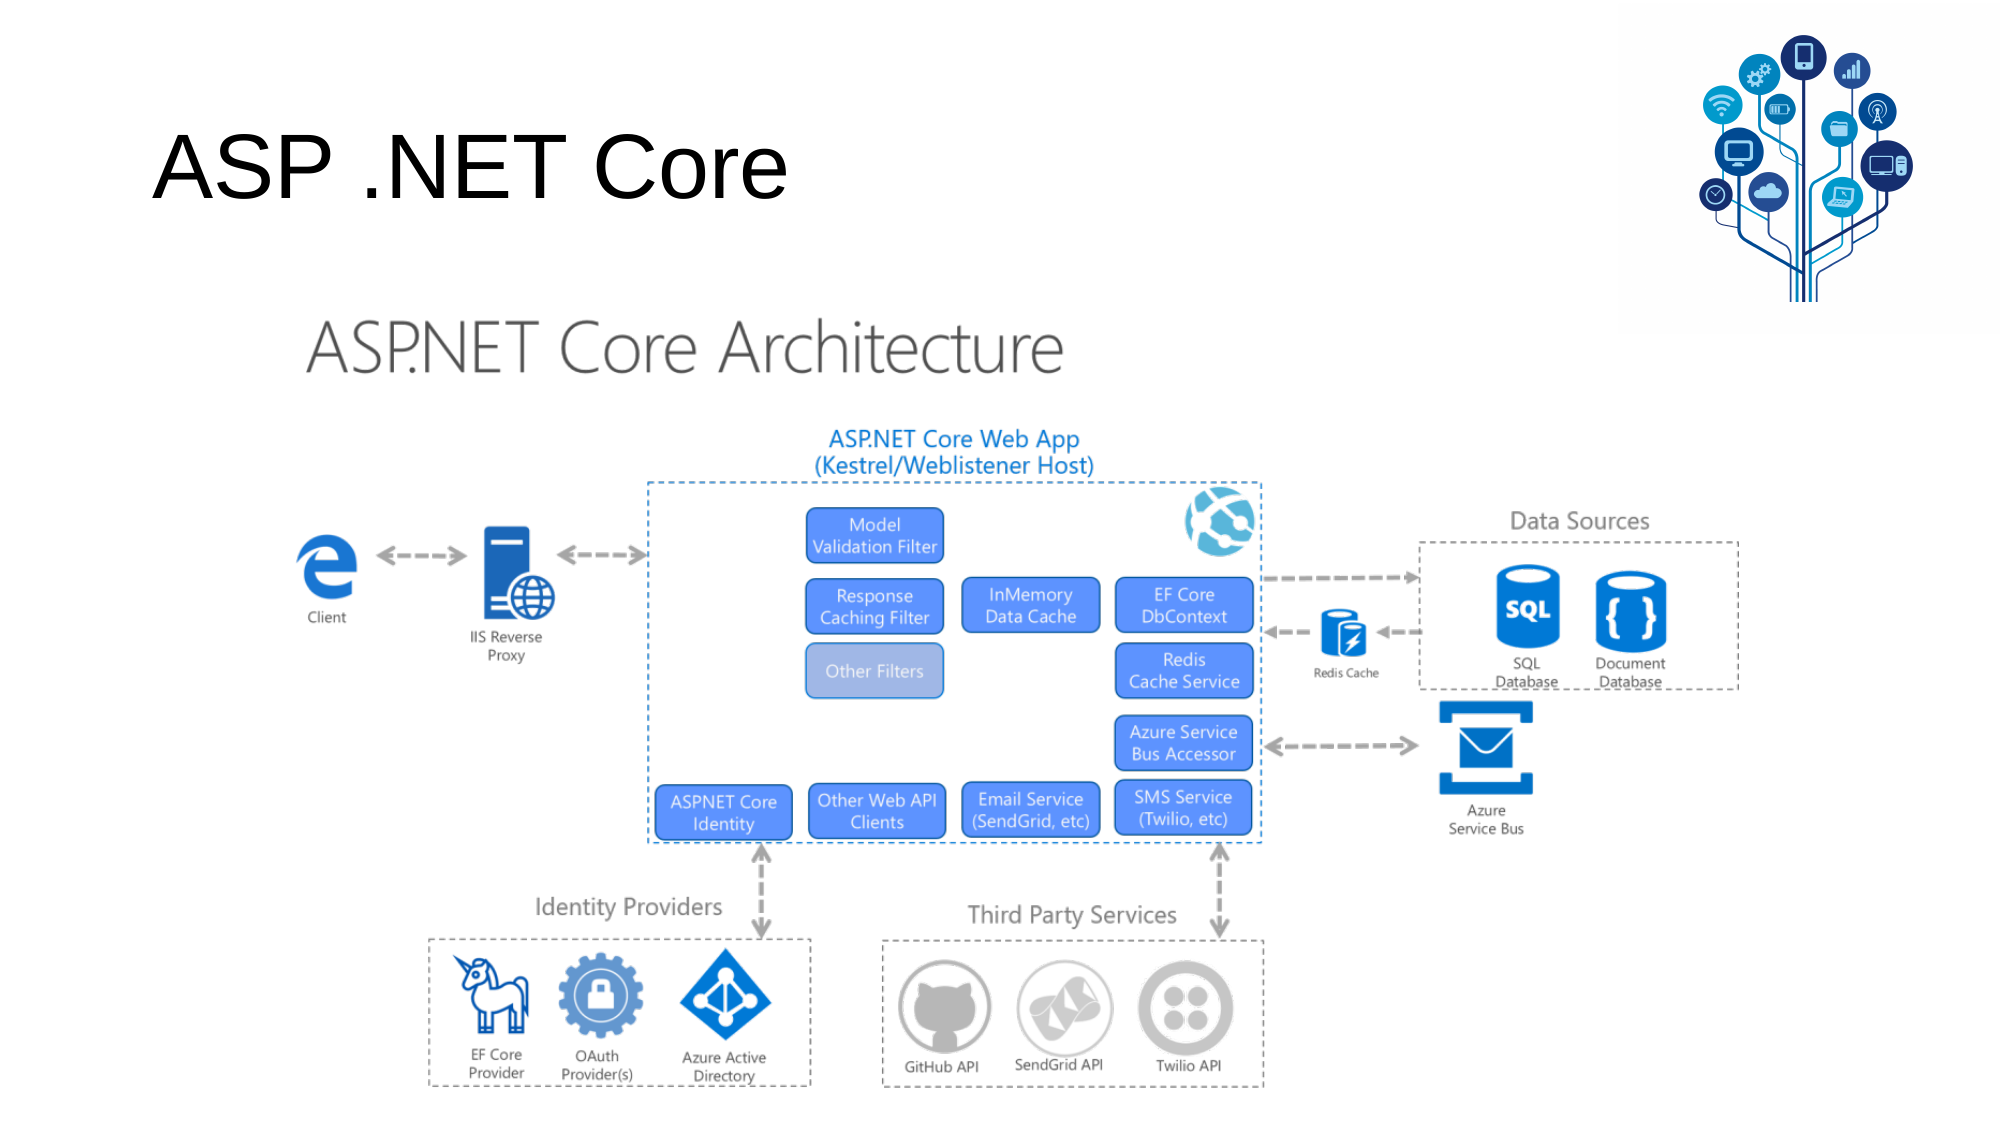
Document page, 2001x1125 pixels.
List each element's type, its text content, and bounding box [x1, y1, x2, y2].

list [261, 299, 1739, 1103]
picture [1618, 3, 2000, 334]
title ASP .NET Core [137, 59, 1692, 278]
